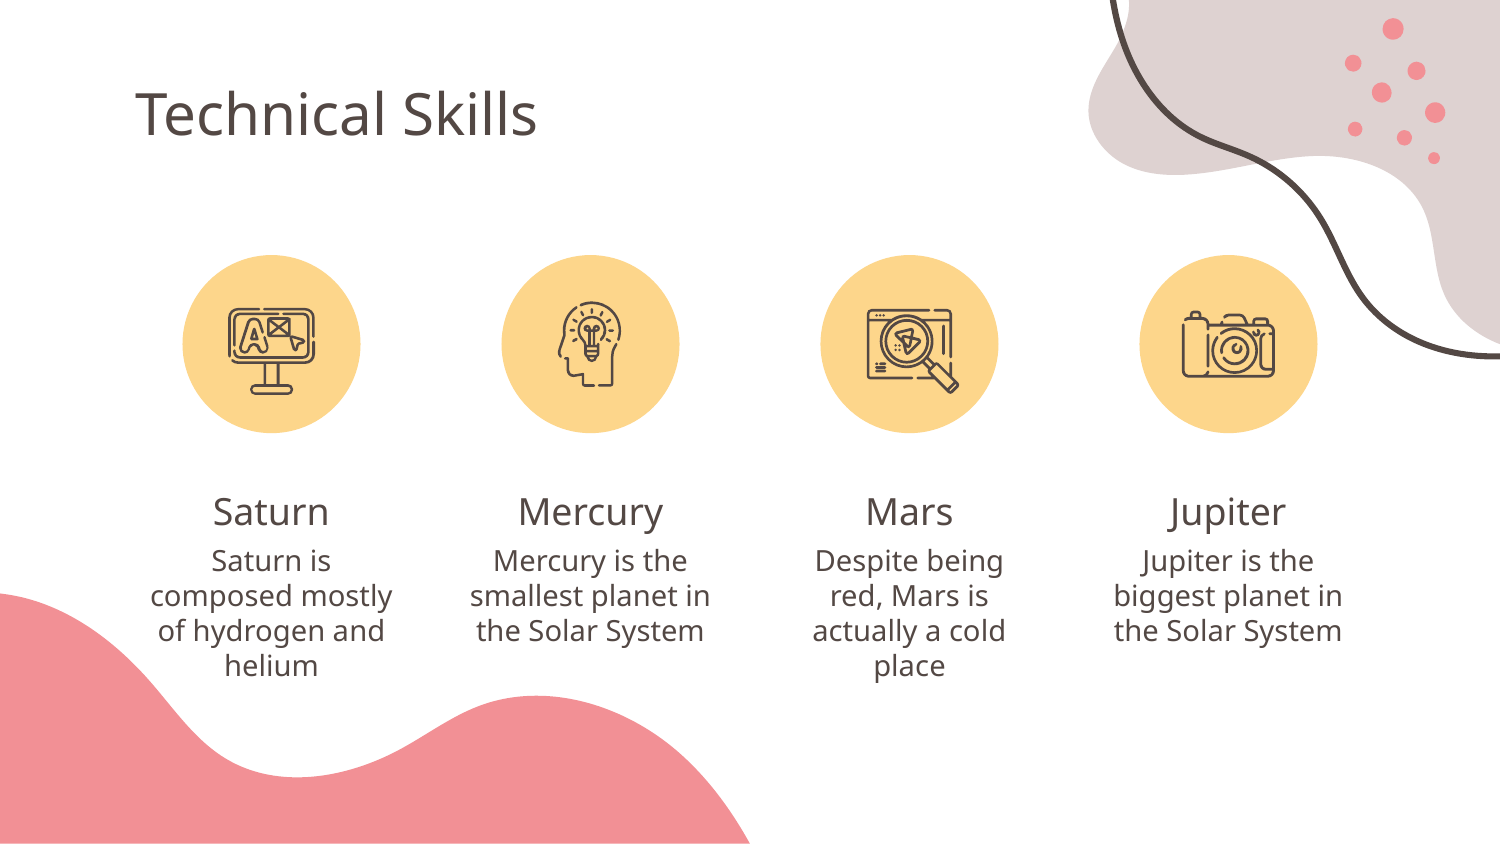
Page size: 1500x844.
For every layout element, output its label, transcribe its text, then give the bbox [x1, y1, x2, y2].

text_box [501, 255, 680, 434]
text_box [820, 255, 999, 434]
title Mars [769, 481, 1050, 527]
text_box [182, 255, 361, 434]
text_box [1181, 310, 1276, 378]
text_box [1139, 255, 1318, 434]
subtitle Jupiter is the biggest planet in the Solar System [1087, 527, 1369, 691]
title Mercury [450, 481, 731, 527]
subtitle Saturn is composed mostly of hydrogen and helium [130, 527, 412, 691]
subtitle Mercury is the smallest planet in the Solar System [450, 527, 731, 691]
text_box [557, 301, 624, 388]
title Technical Skills [120, 61, 1459, 156]
subtitle Despite being red, Mars is actually a cold place [769, 527, 1050, 691]
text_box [866, 308, 960, 395]
title Saturn [130, 481, 412, 527]
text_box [227, 307, 316, 396]
title Jupiter [1087, 481, 1369, 527]
